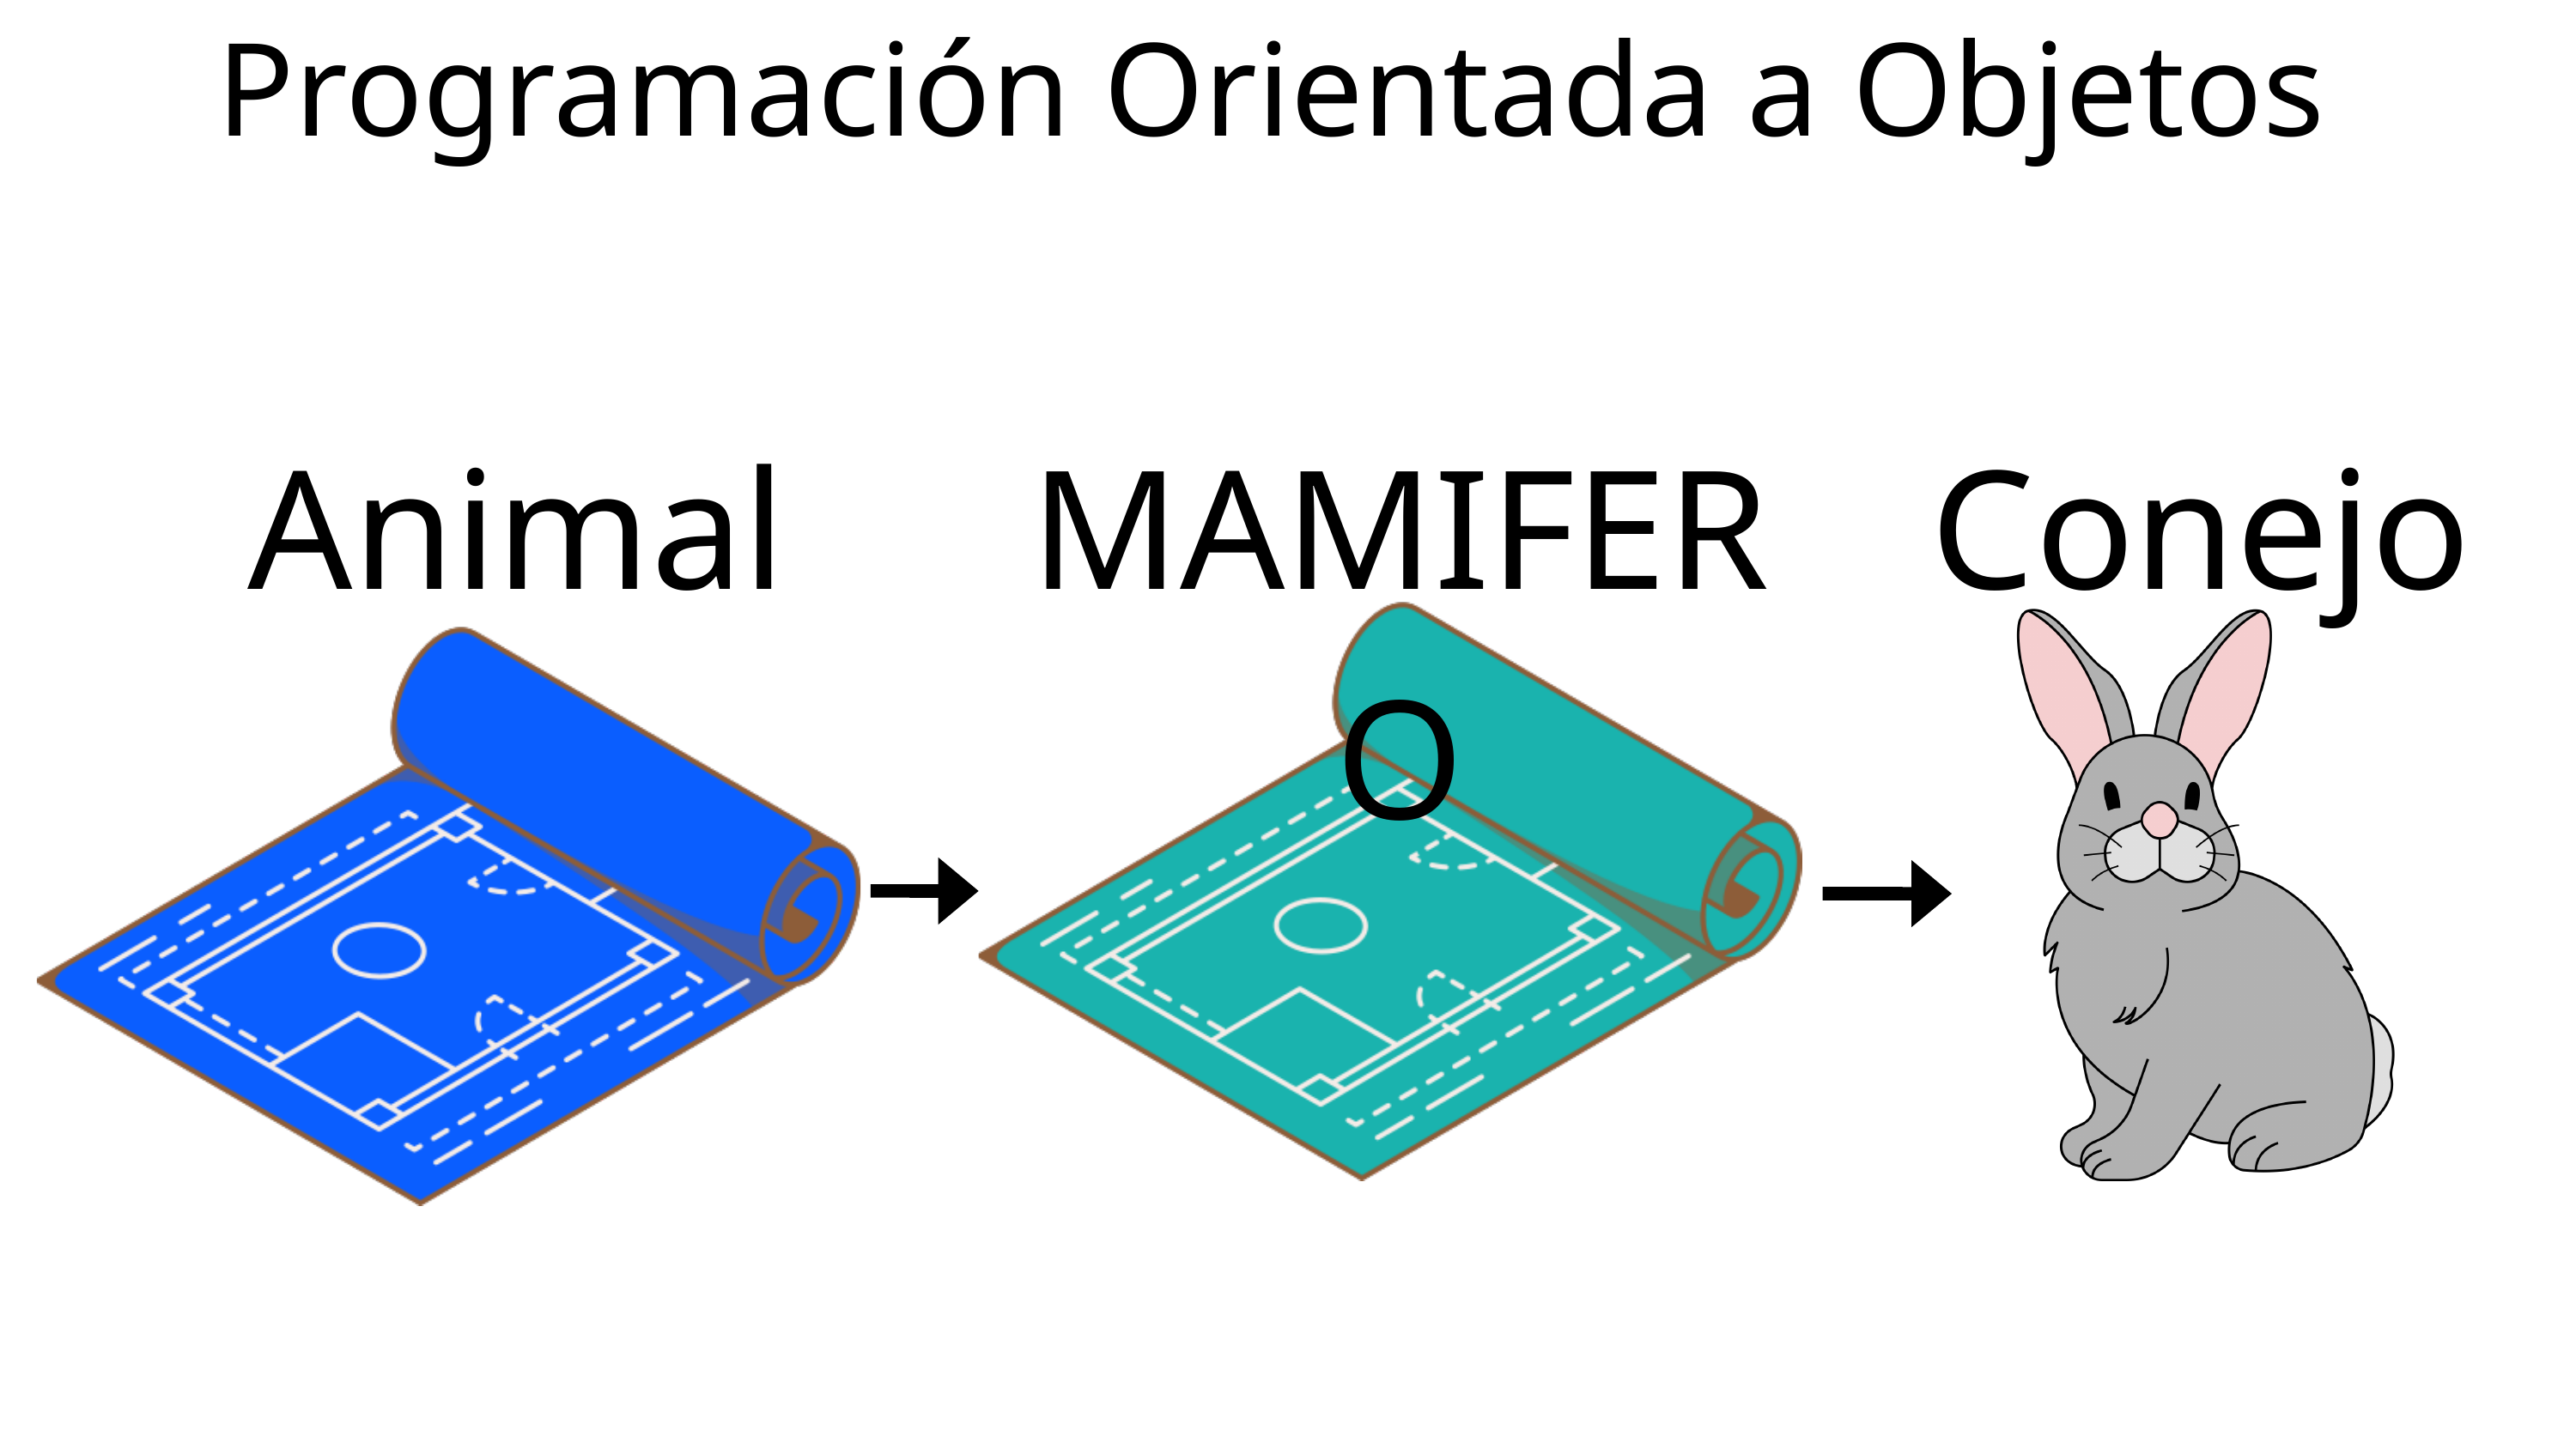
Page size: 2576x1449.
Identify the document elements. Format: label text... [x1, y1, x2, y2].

text_box MAMIFERO [1027, 391, 1773, 853]
text_box [2002, 622, 2401, 1181]
text_box Programación Orientada a Objetos [36, 0, 2506, 162]
text_box Animal [246, 391, 787, 622]
text_box [978, 601, 1802, 1181]
text_box [1822, 884, 1953, 903]
text_box [870, 882, 979, 900]
text_box Conejo [1897, 391, 2506, 622]
text_box [36, 626, 861, 1206]
